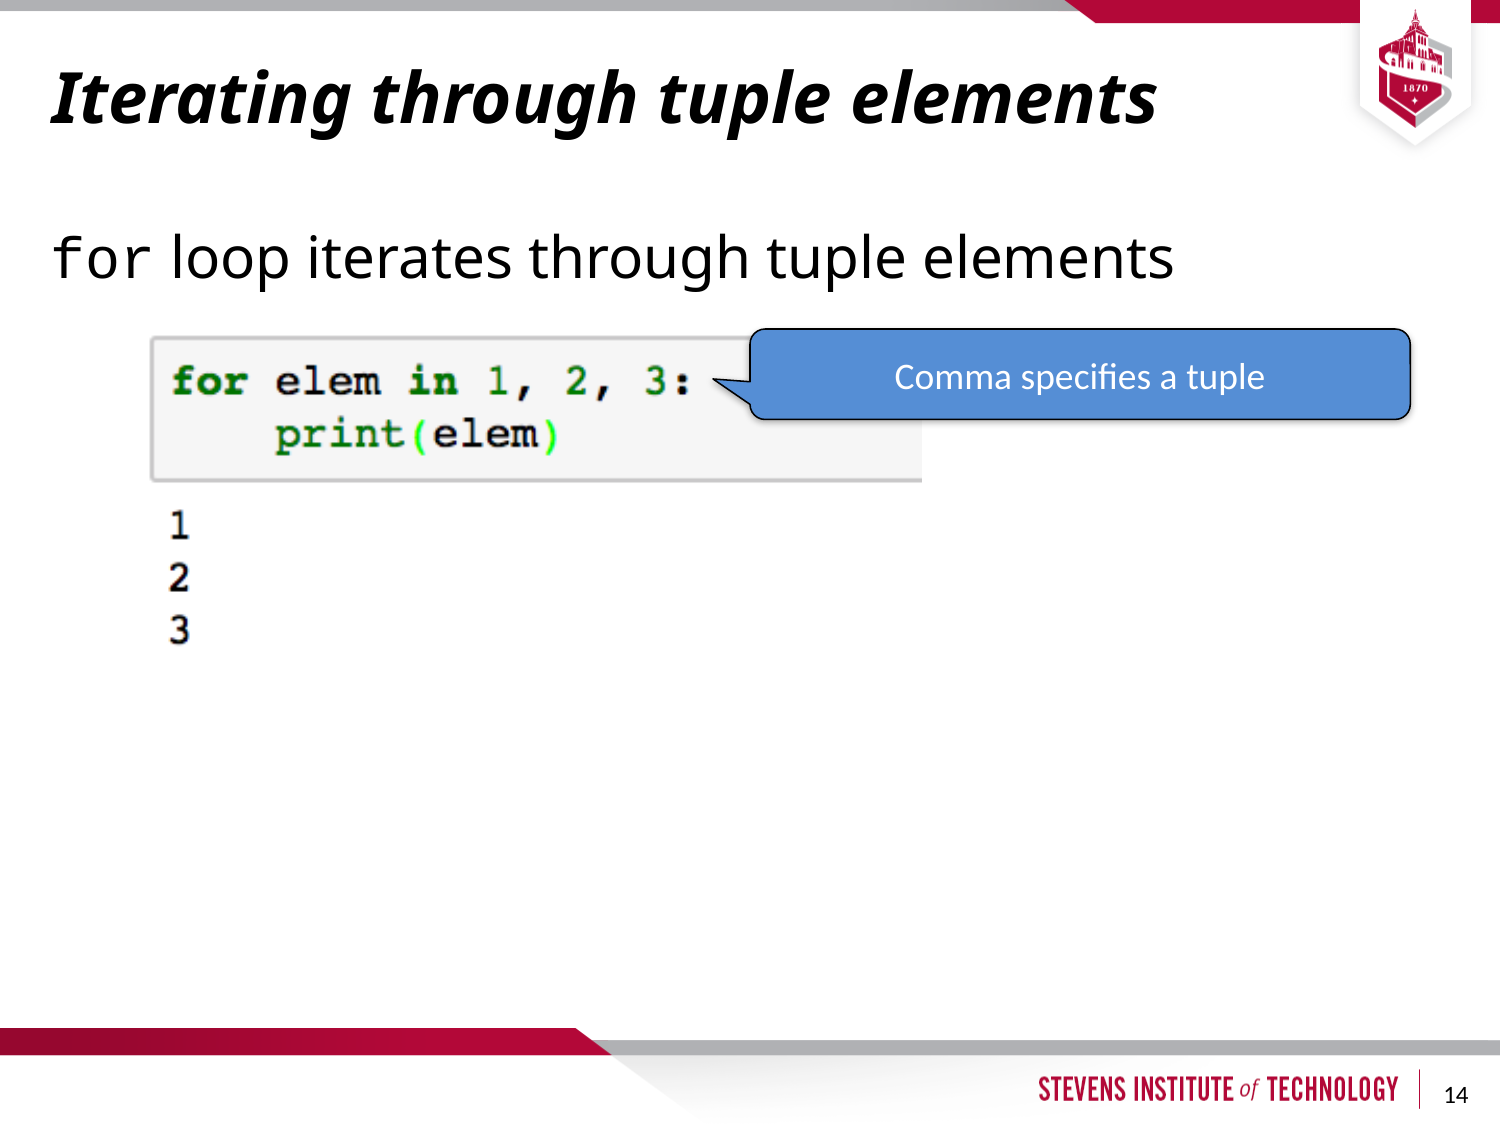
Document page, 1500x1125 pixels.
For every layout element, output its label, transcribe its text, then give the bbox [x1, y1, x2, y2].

picture [142, 328, 922, 659]
picture [0, 1028, 1500, 1125]
slide_number 14 [1428, 1071, 1490, 1108]
picture [0, 0, 1500, 160]
title Iterating through tuple elements [37, 45, 1338, 150]
text_box Comma specifies a tuple [923, 328, 1412, 421]
list for loop iterates through tuple elements [35, 212, 1423, 953]
